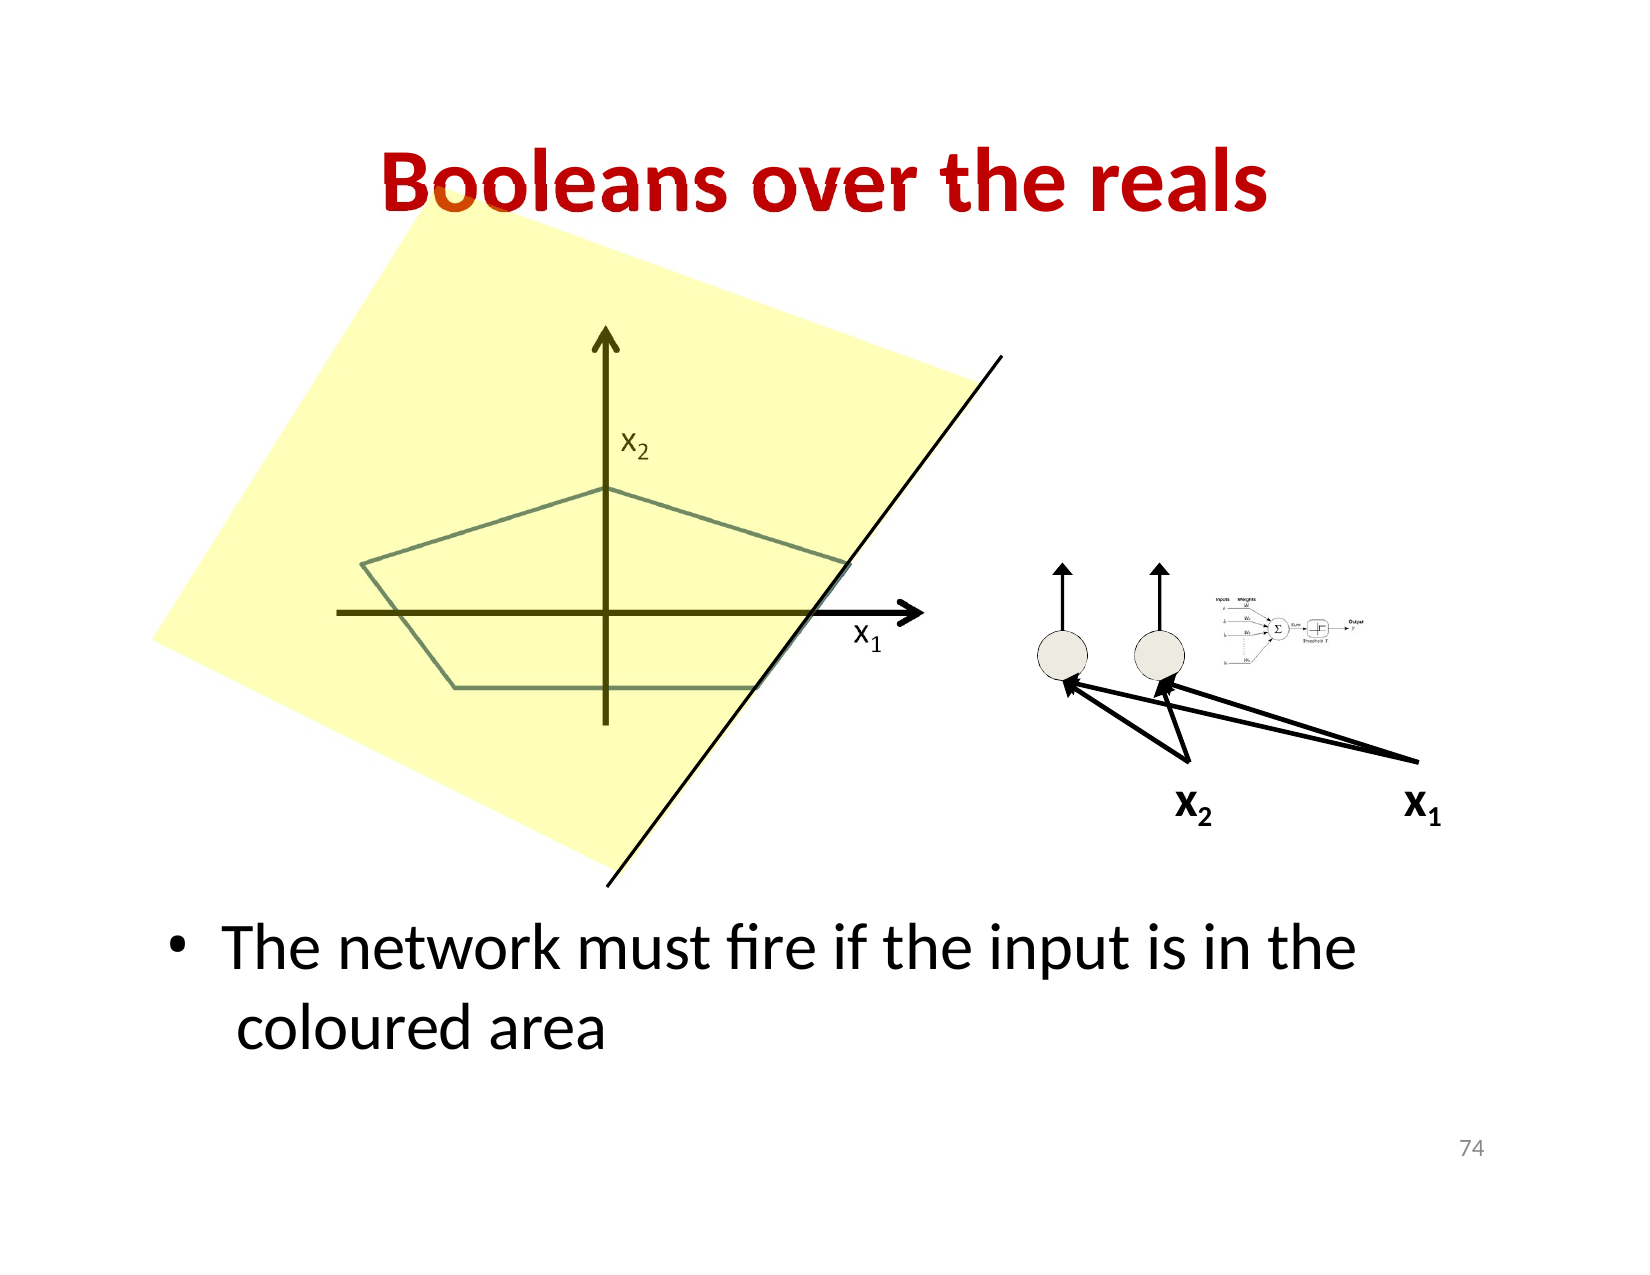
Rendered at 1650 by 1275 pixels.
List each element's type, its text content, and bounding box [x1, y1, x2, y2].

text_box x1 [1397, 764, 1451, 833]
text_box x2 [1168, 772, 1221, 833]
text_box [150, 184, 1004, 889]
text_box The network must fire if the input is in the coloured area [163, 901, 1366, 1064]
title he reals [970, 118, 1273, 334]
text_box Booleans over t x2 [379, 143, 972, 183]
text_box 74 [1457, 1135, 1492, 1162]
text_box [1036, 562, 1420, 765]
